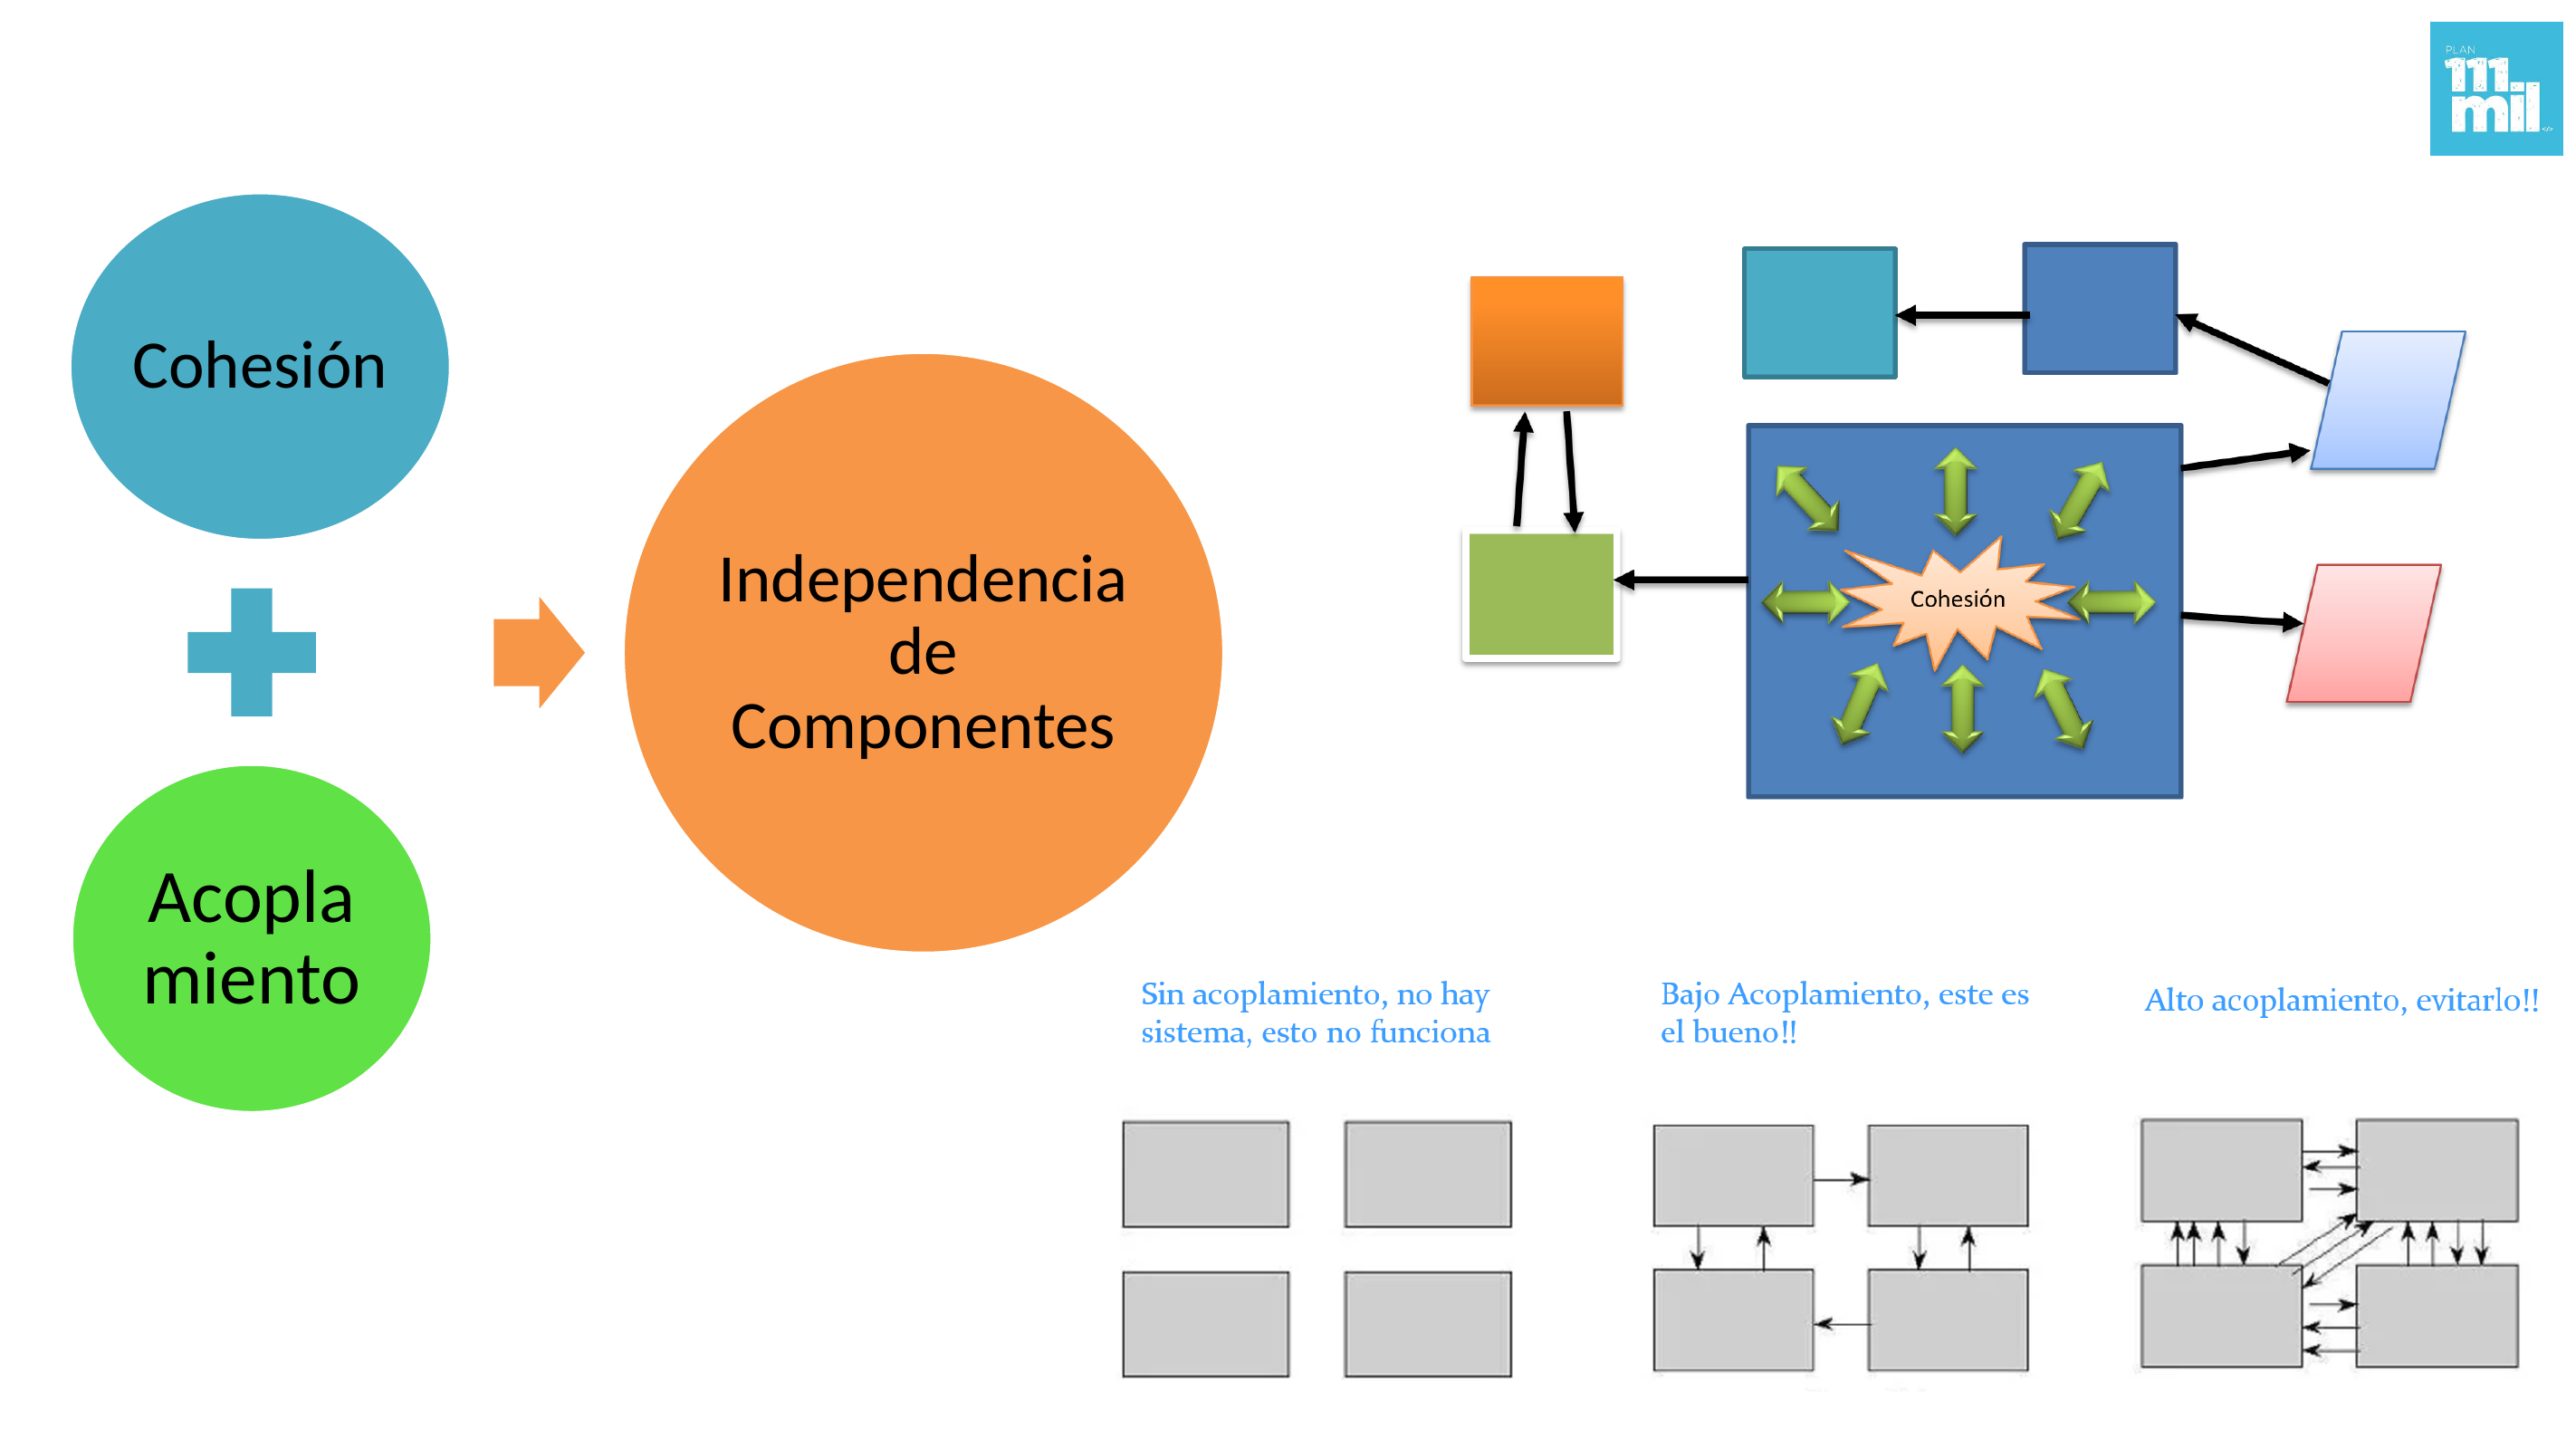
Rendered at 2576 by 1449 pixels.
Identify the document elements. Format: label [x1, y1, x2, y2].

picture [1083, 905, 2576, 1449]
picture [2430, 22, 2563, 156]
text_box [0, 192, 1367, 1114]
picture [1434, 215, 2523, 853]
